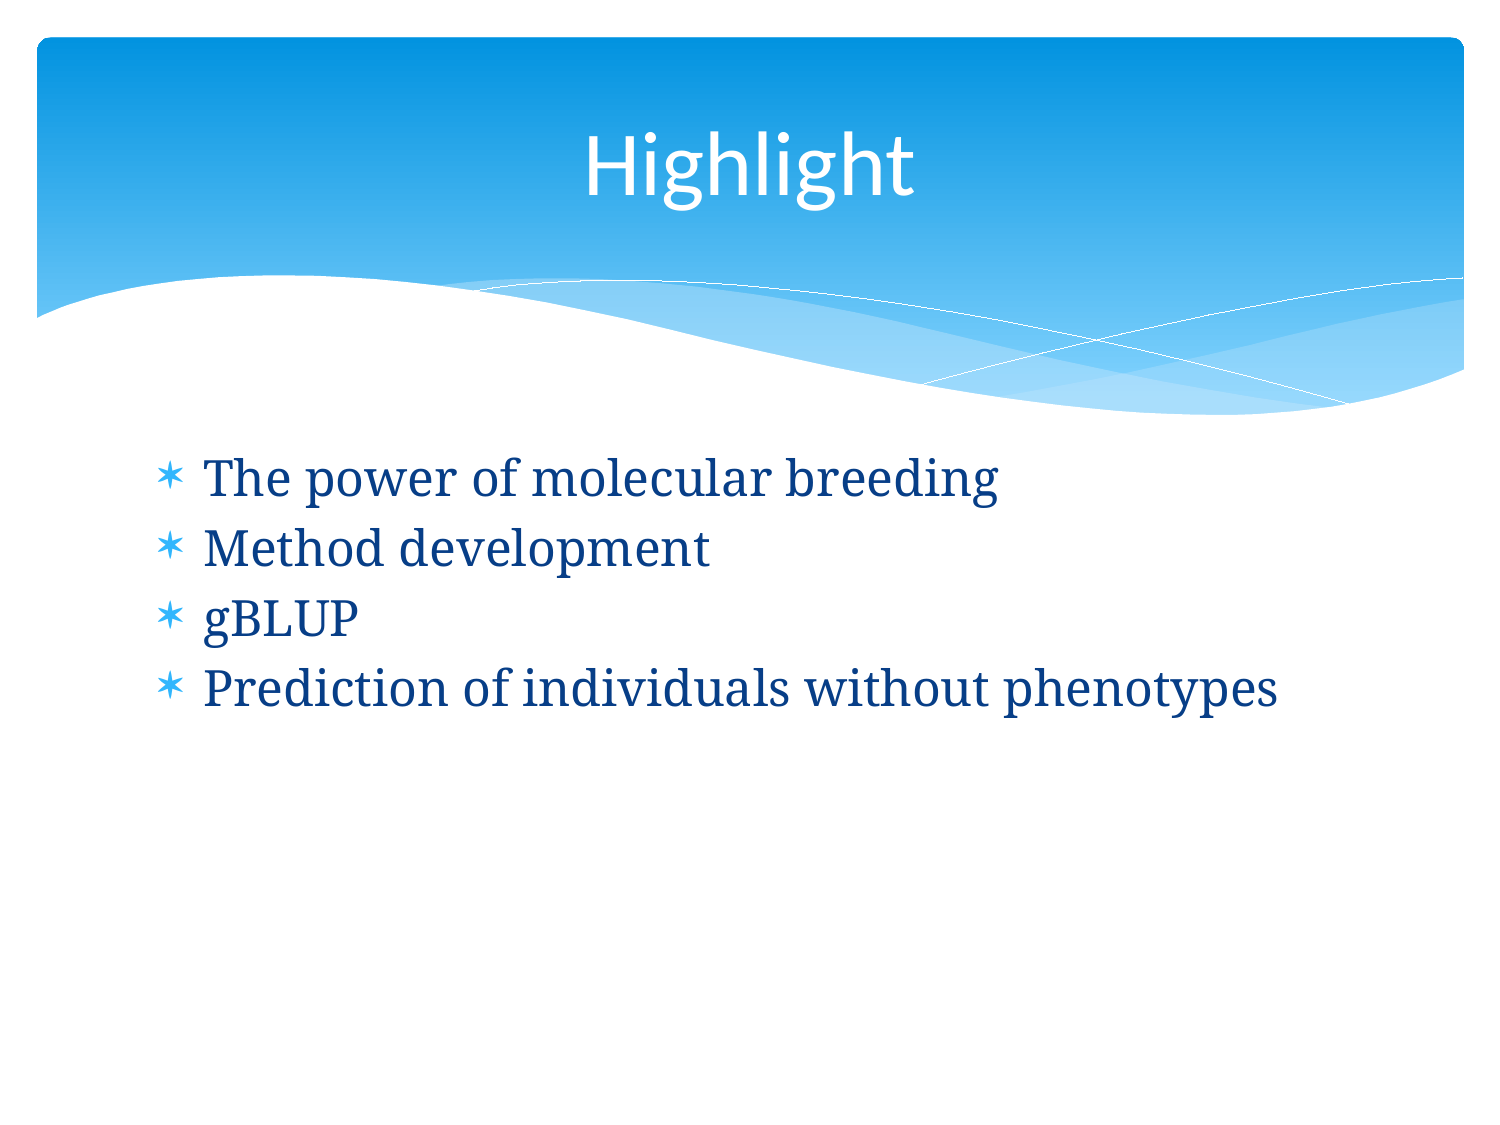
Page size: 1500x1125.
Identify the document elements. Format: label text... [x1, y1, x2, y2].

title Highlight [75, 55, 1425, 261]
list The power of molecular breeding Method development gBLUP Prediction of individuals without phenotypes [143, 438, 1359, 1005]
